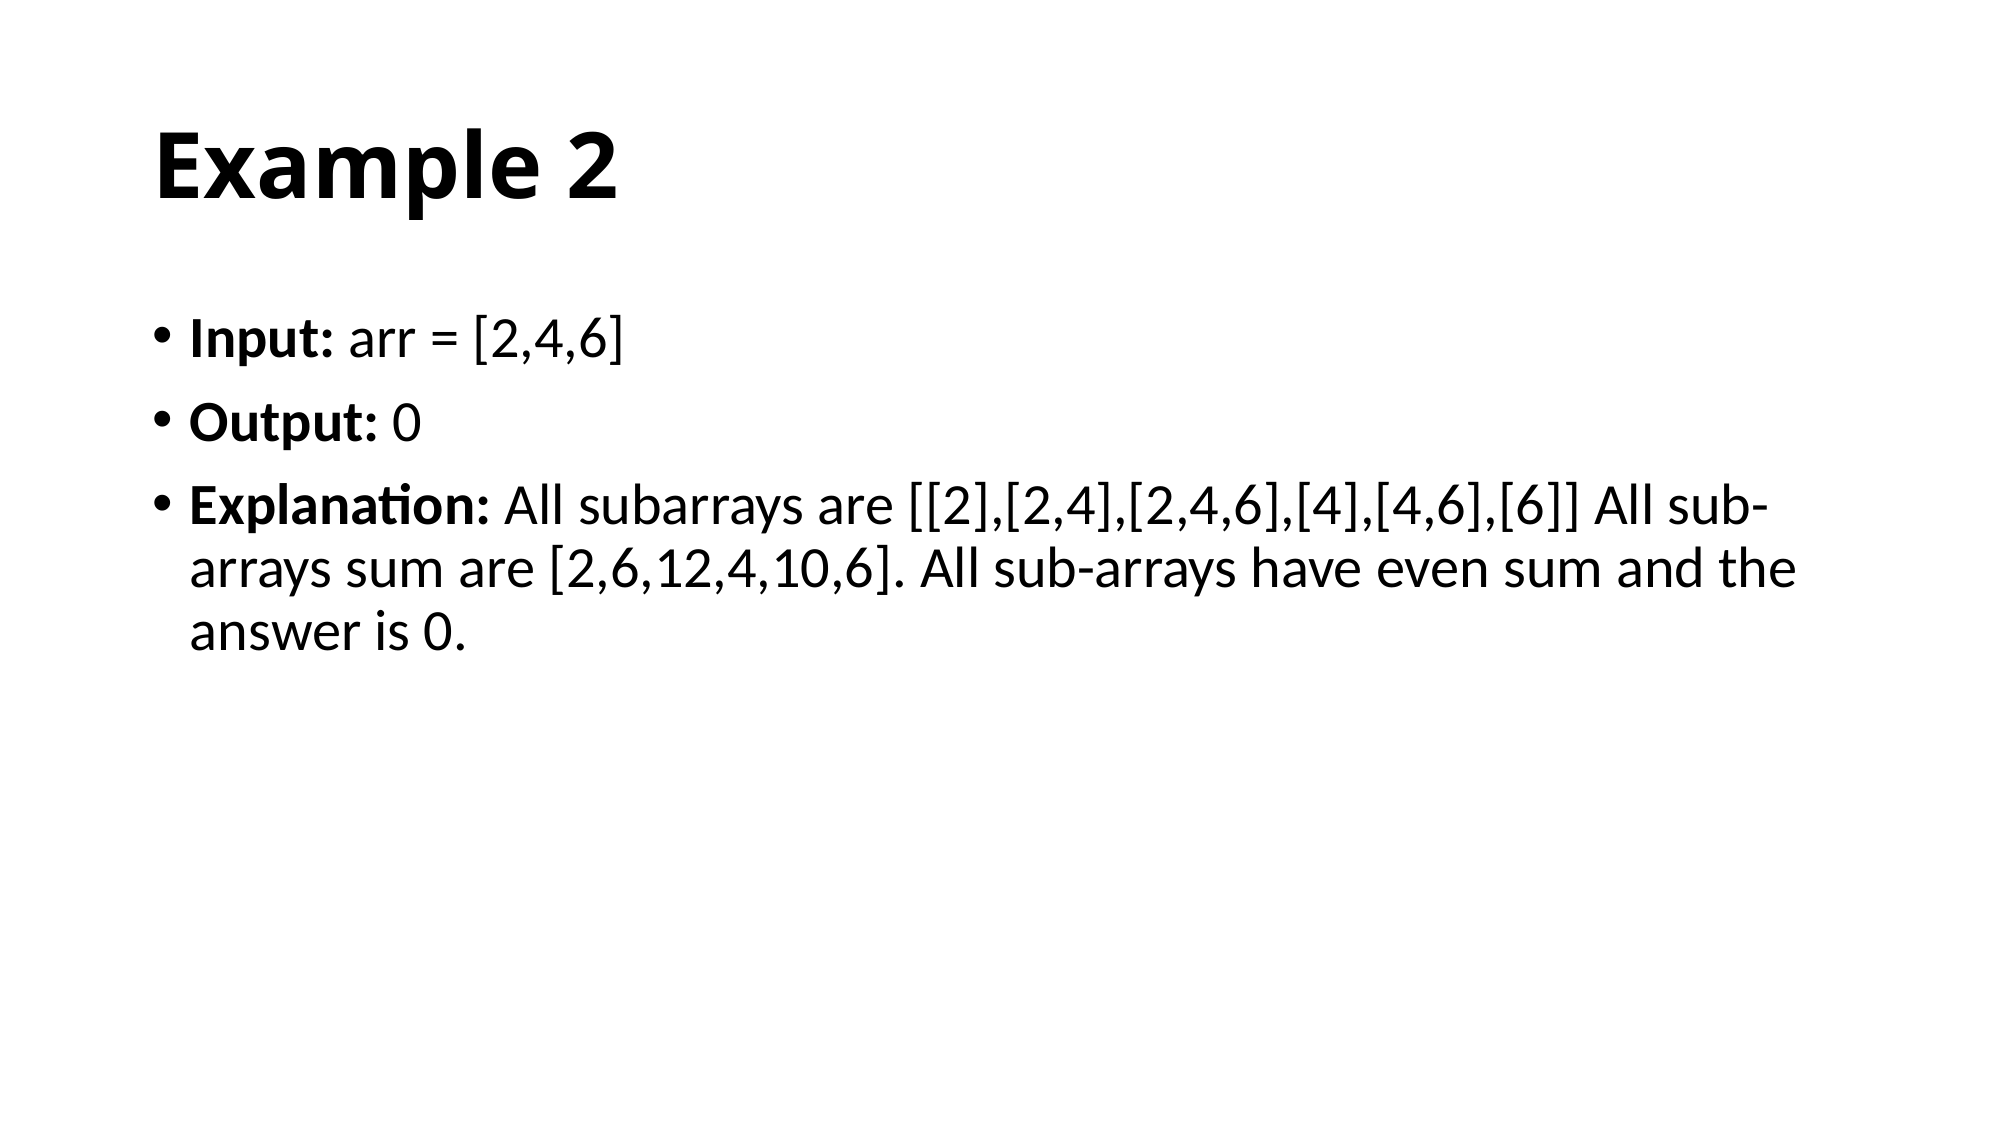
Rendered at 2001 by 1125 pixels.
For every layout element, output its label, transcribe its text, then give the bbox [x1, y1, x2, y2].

list Input: arr = [2,4,6] Output: 0 Explanation: All subarrays are [[2],[2,4],[2,4,6],[4],[4,6],[6]] All sub-arrays sum are [2,6,12,4,10,6]. All sub-arrays have even sum and the answer is 0. [137, 299, 1863, 1014]
title Example 2 [137, 59, 1863, 278]
